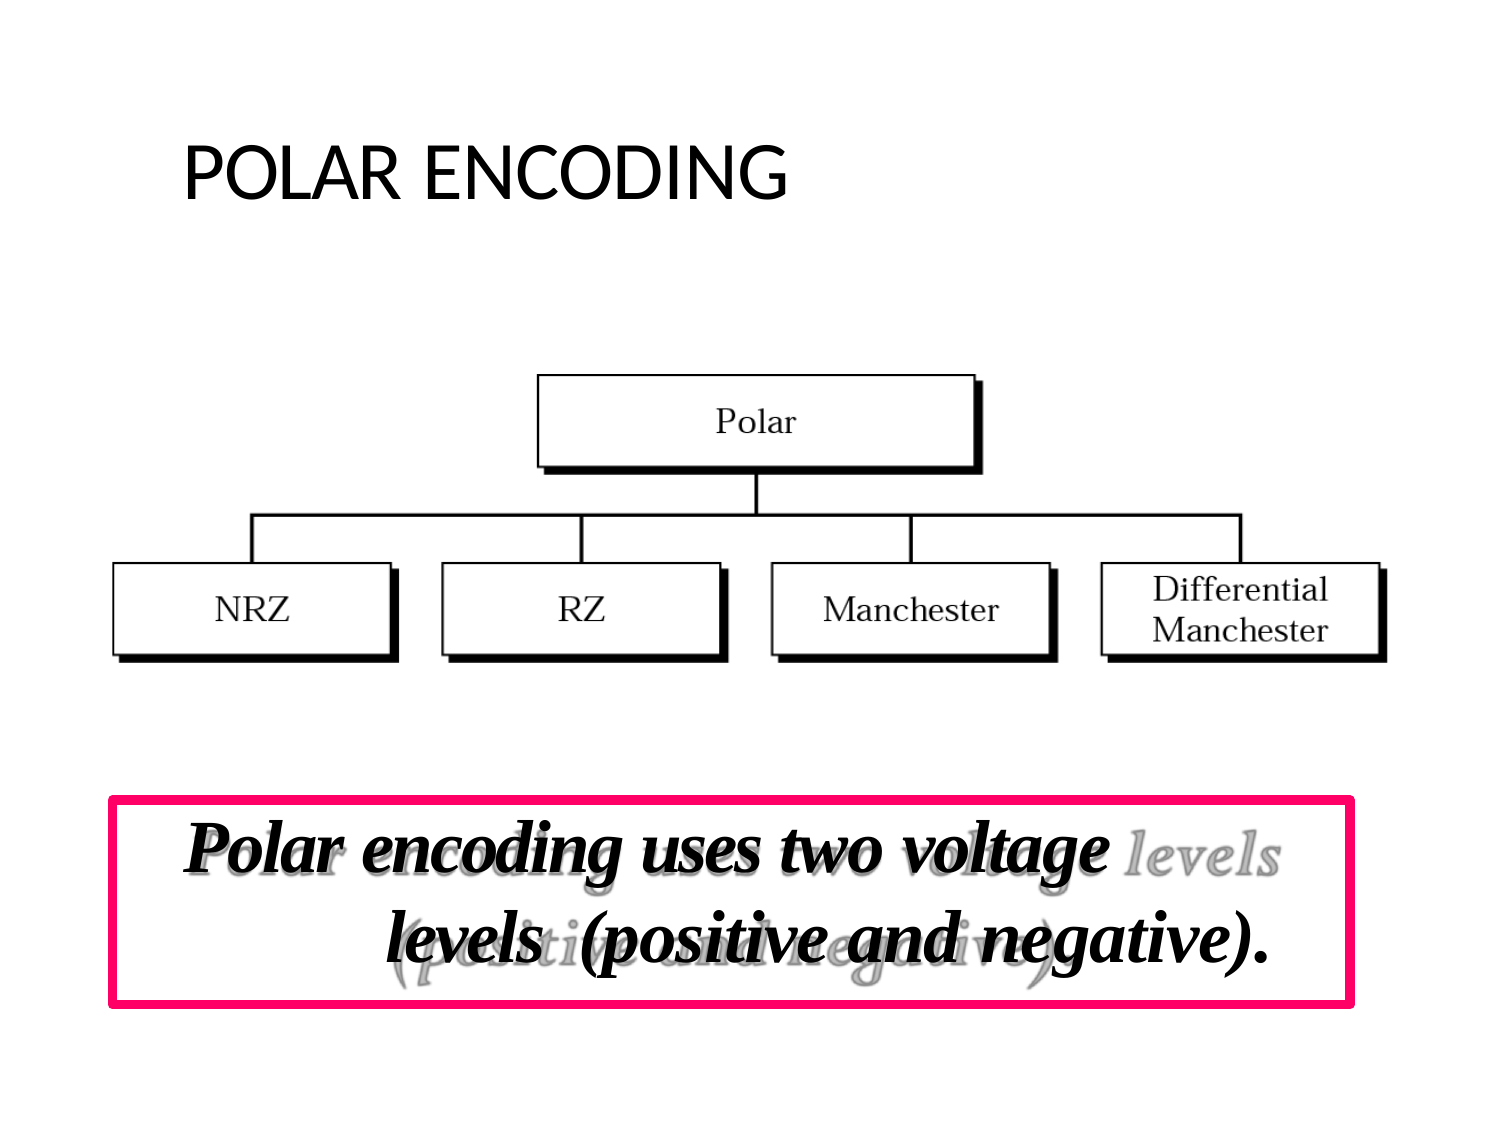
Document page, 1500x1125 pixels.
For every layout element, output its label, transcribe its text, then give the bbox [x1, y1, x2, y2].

text_box [1030, 978, 1145, 1039]
text_box [1145, 799, 1351, 1005]
text_box [339, 978, 1030, 1039]
text_box [112, 374, 1388, 663]
text_box [137, 783, 1347, 949]
text_box [112, 799, 339, 1005]
text_box Polar encoding uses two voltage levels (positive and negative). [181, 795, 1282, 978]
title POLAR ENCODING [162, 70, 808, 261]
